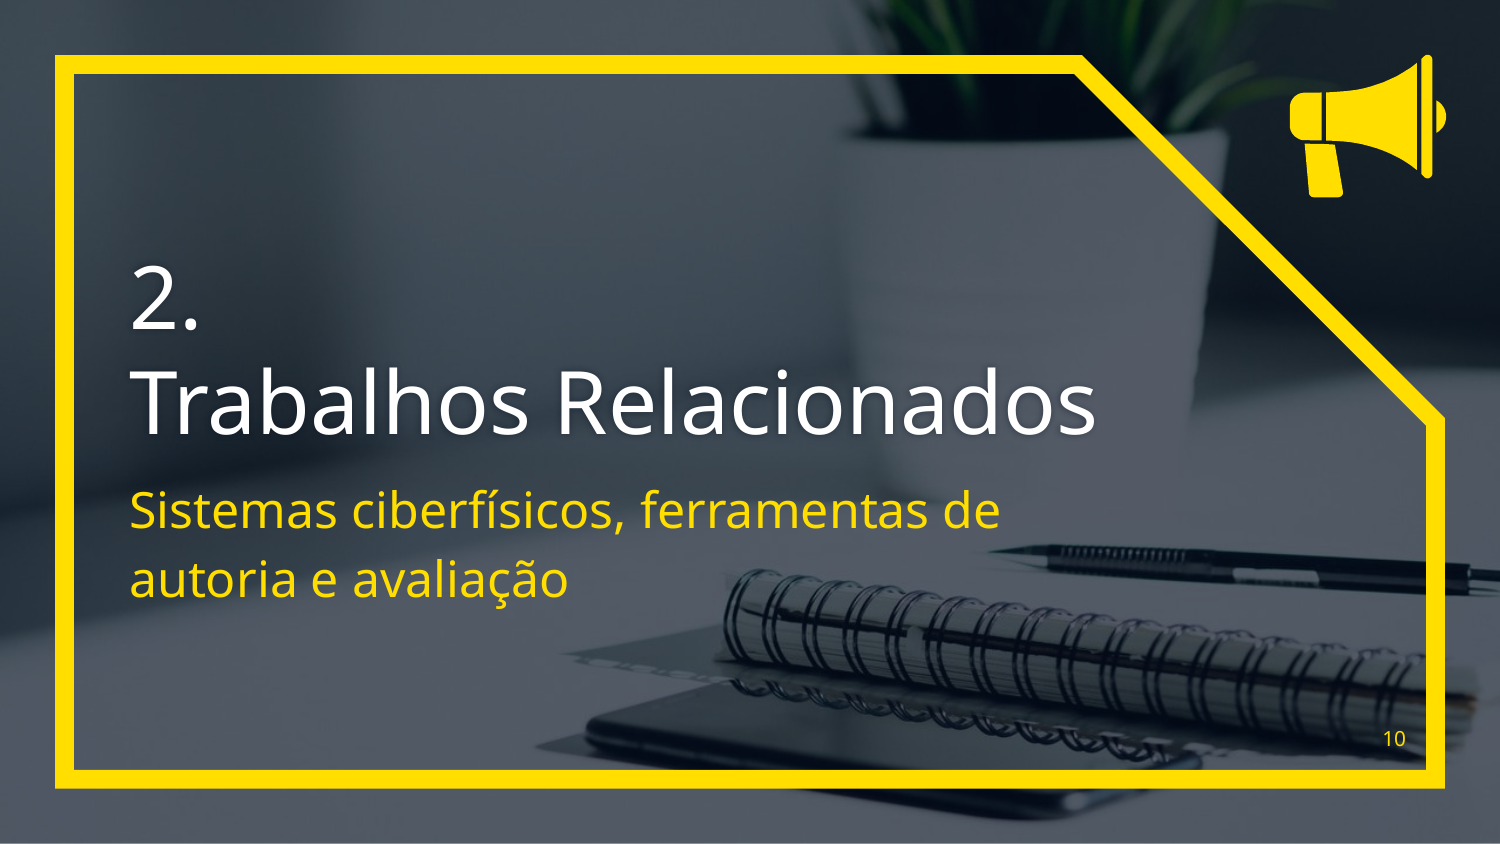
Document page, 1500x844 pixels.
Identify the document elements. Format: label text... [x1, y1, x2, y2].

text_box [1289, 54, 1447, 198]
slide_number 10 [1366, 711, 1406, 755]
picture [0, 0, 1500, 844]
title 2. Trabalhos Relacionados [129, 245, 1152, 452]
subtitle Sistemas ciberfísicos, ferramentas de autoria e avaliação [129, 469, 1069, 610]
